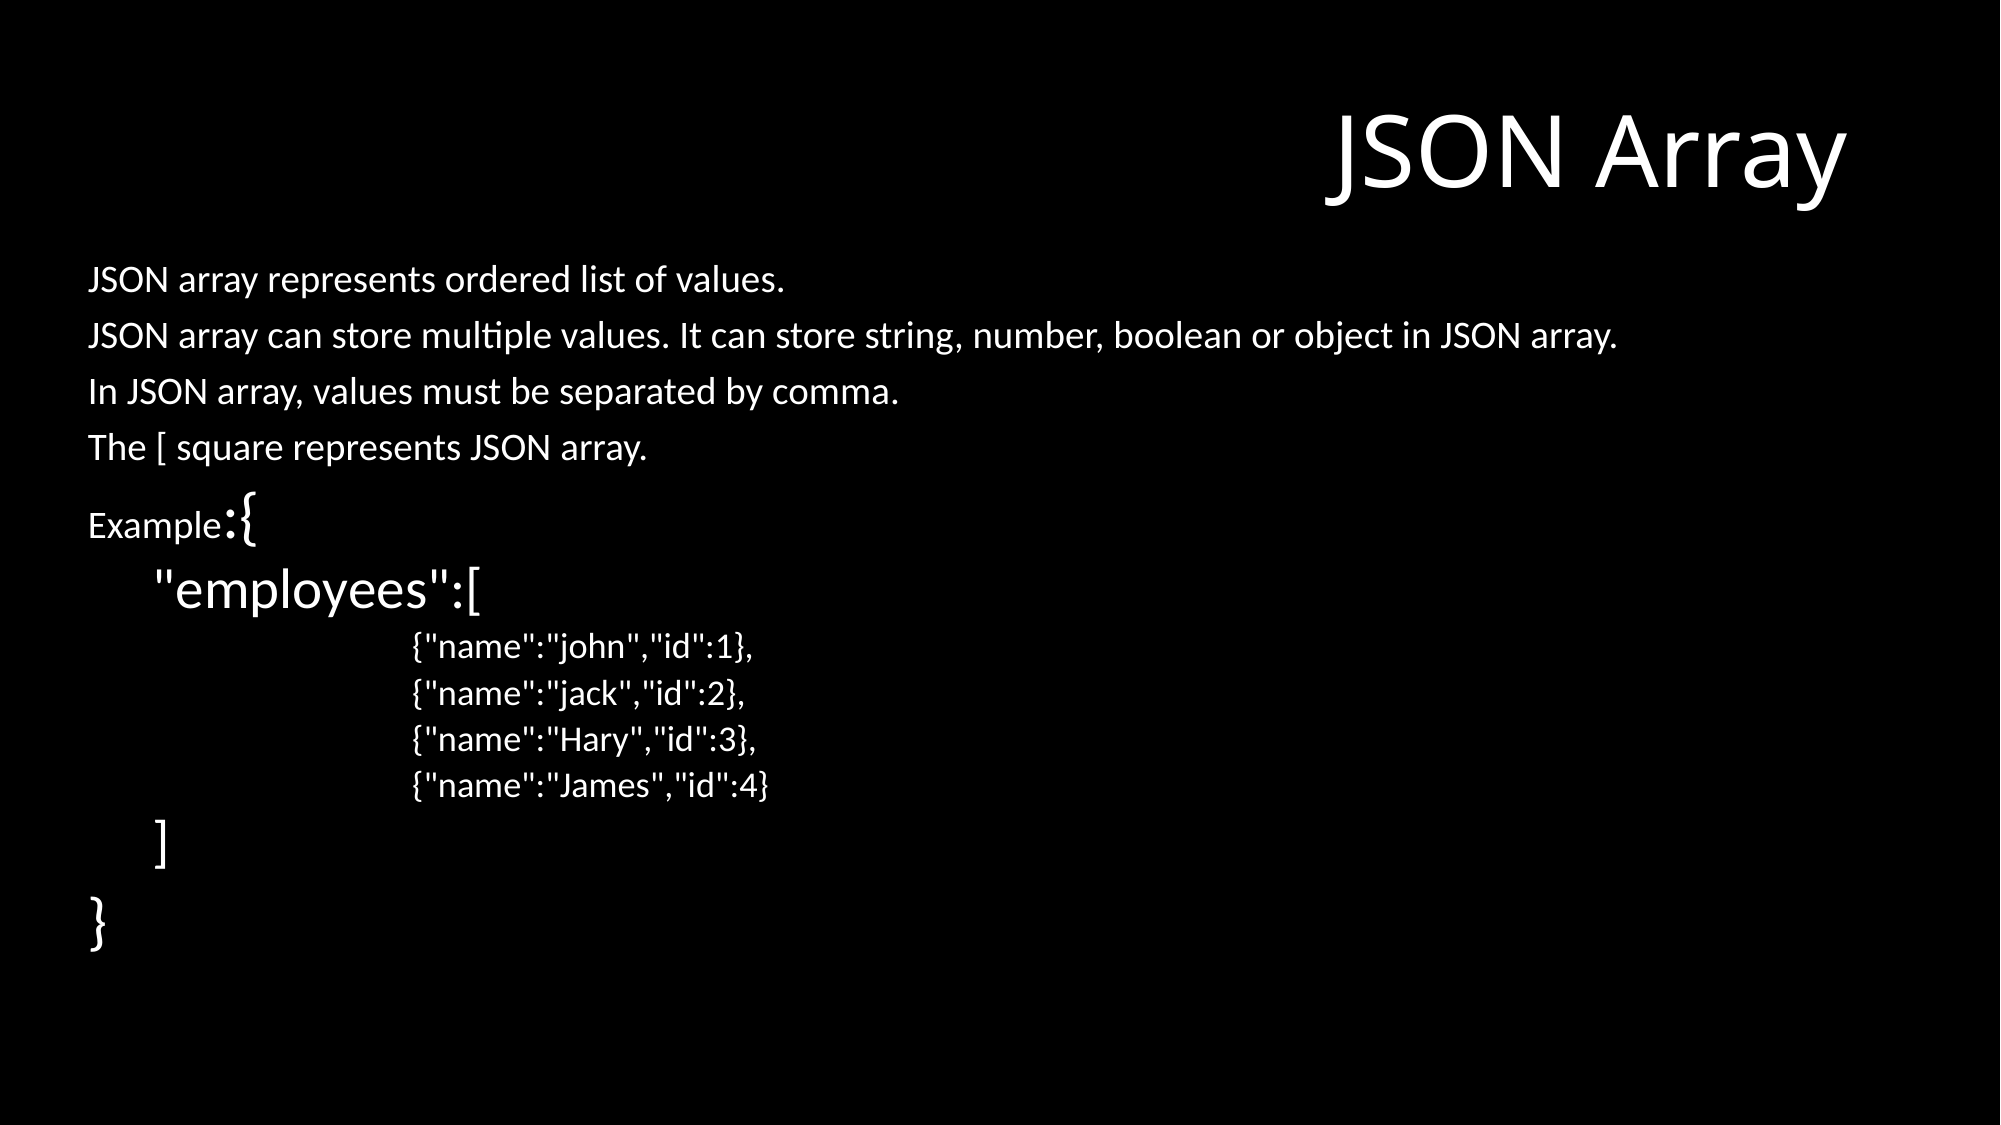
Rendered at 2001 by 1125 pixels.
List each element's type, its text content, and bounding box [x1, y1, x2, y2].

title JSON Array [137, 59, 1863, 251]
list JSON array represents ordered list of values. JSON array can store multiple values. It can store string, number, boolean or object in JSON array. In JSON array, values must be separated by comma. The [ square represents JSON array. Example:{ "employees":[ {"name":"john","id":1}, {"name":"jack","id":2}, {"name":"Hary","id":3}, {"name":"James","id":4} ] } [72, 251, 1934, 969]
